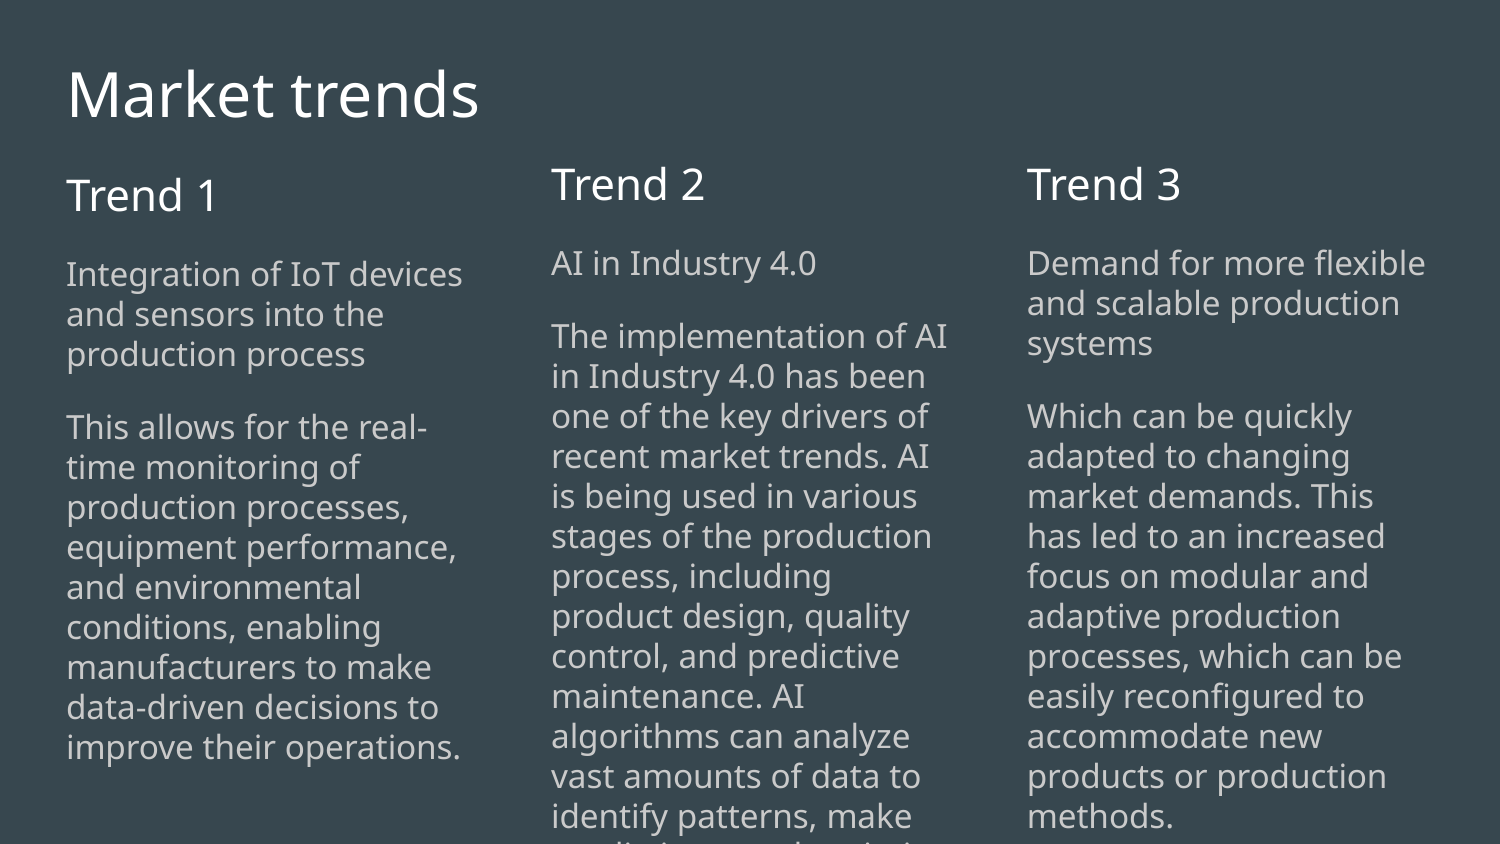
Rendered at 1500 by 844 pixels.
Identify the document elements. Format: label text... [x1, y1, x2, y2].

list Trend 3 Demand for more flexible and scalable production systems Which can be quickly adapted to changing market demands. This has led to an increased focus on modular and adaptive production processes, which can be easily reconfigured to accommodate new products or production methods. [1011, 141, 1449, 703]
title Market trends [51, 39, 1449, 134]
list Trend 2 AI in Industry 4.0 The implementation of AI in Industry 4.0 has been one of the key drivers of recent market trends. AI is being used in various stages of the production process, including product design, quality control, and predictive maintenance. AI algorithms can analyze vast amounts of data to identify patterns, make predictions, and optimize production processes in real-time. [536, 141, 964, 703]
list Trend 1 Integration of IoT devices and sensors into the production process This allows for the real-time monitoring of production processes, equipment performance, and environmental conditions, enabling manufacturers to make data-driven decisions to improve their operations. [51, 152, 489, 714]
